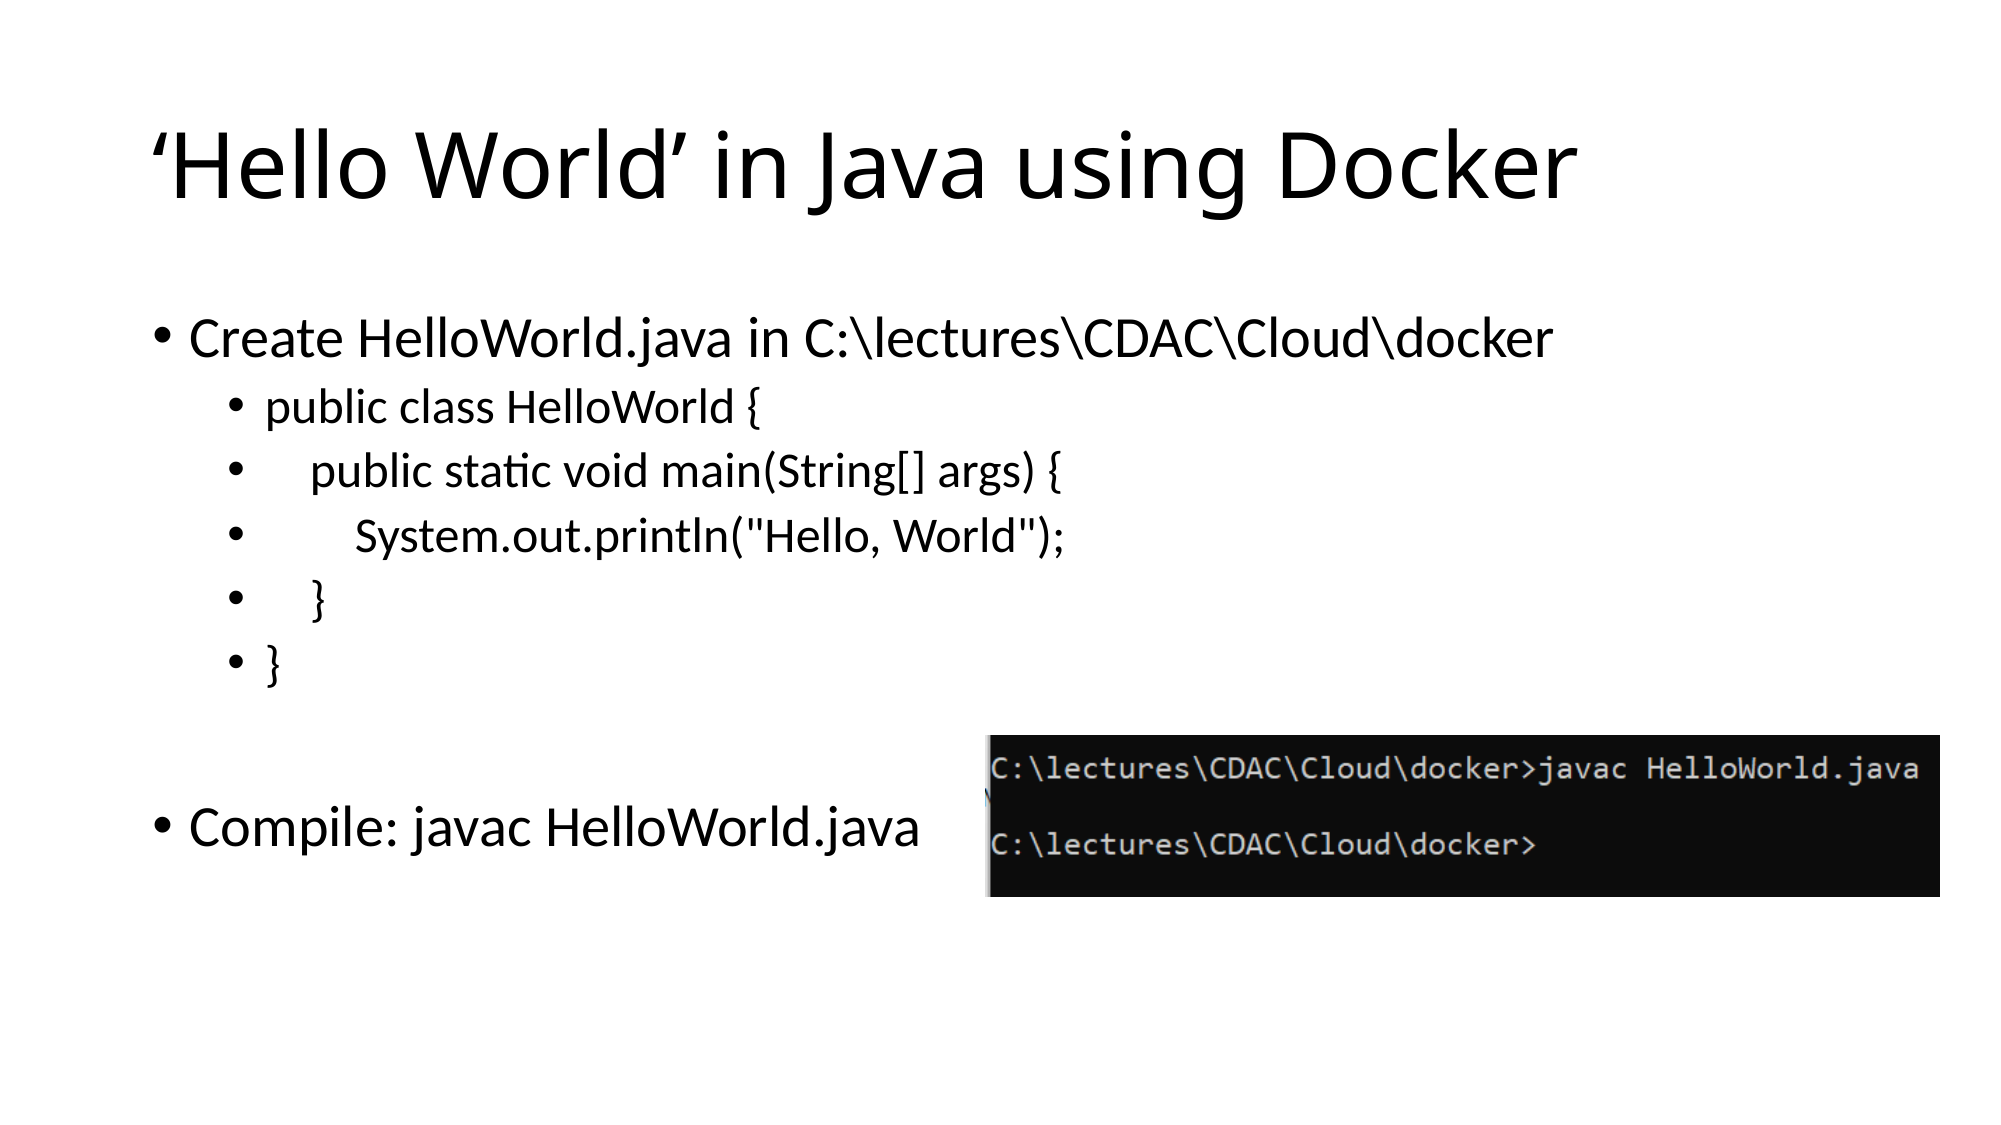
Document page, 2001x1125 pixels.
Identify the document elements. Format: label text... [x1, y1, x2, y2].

title ‘Hello World’ in Java using Docker [137, 59, 1863, 278]
picture [985, 735, 1940, 897]
list Create HelloWorld.java in C:\lectures\CDAC\Cloud\docker public class HelloWorld { public static void main(String[] args) { System.out.println("Hello, World"); } } Compile: javac HelloWorld.java [137, 299, 1863, 1014]
